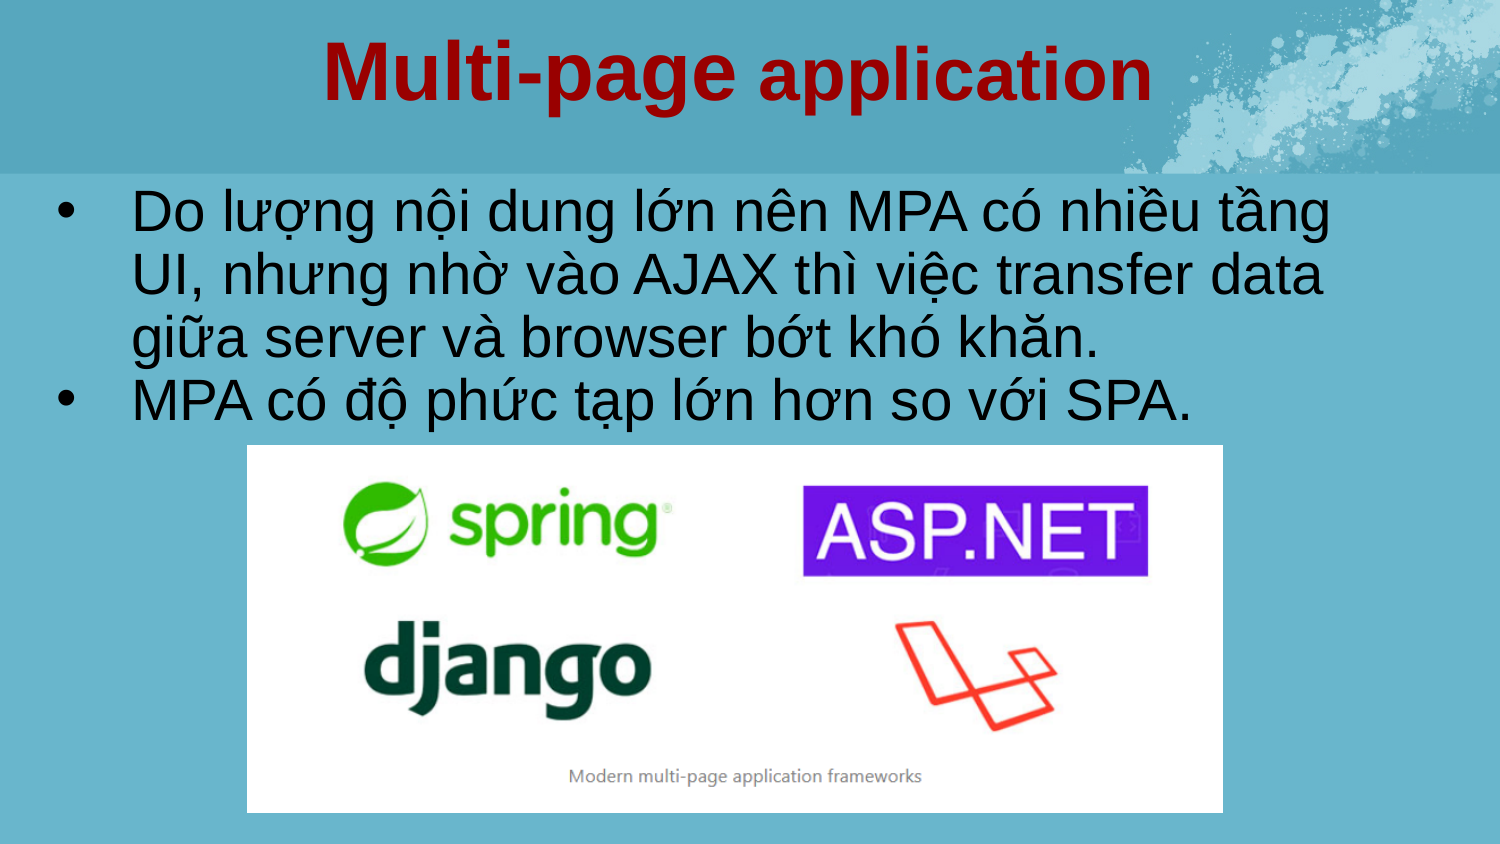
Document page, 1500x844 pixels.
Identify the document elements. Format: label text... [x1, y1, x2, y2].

list Multi-page application [53, 20, 1424, 115]
picture [247, 445, 1223, 813]
list Do lượng nội dung lớn nên MPA có nhiều tầng UI, nhưng nhờ vào AJAX thì việc transfer data giữa server và browser bớt khó khăn. MPA có độ phức tạp lớn hơn so với SPA. [41, 173, 1436, 446]
picture [0, 0, 1500, 173]
